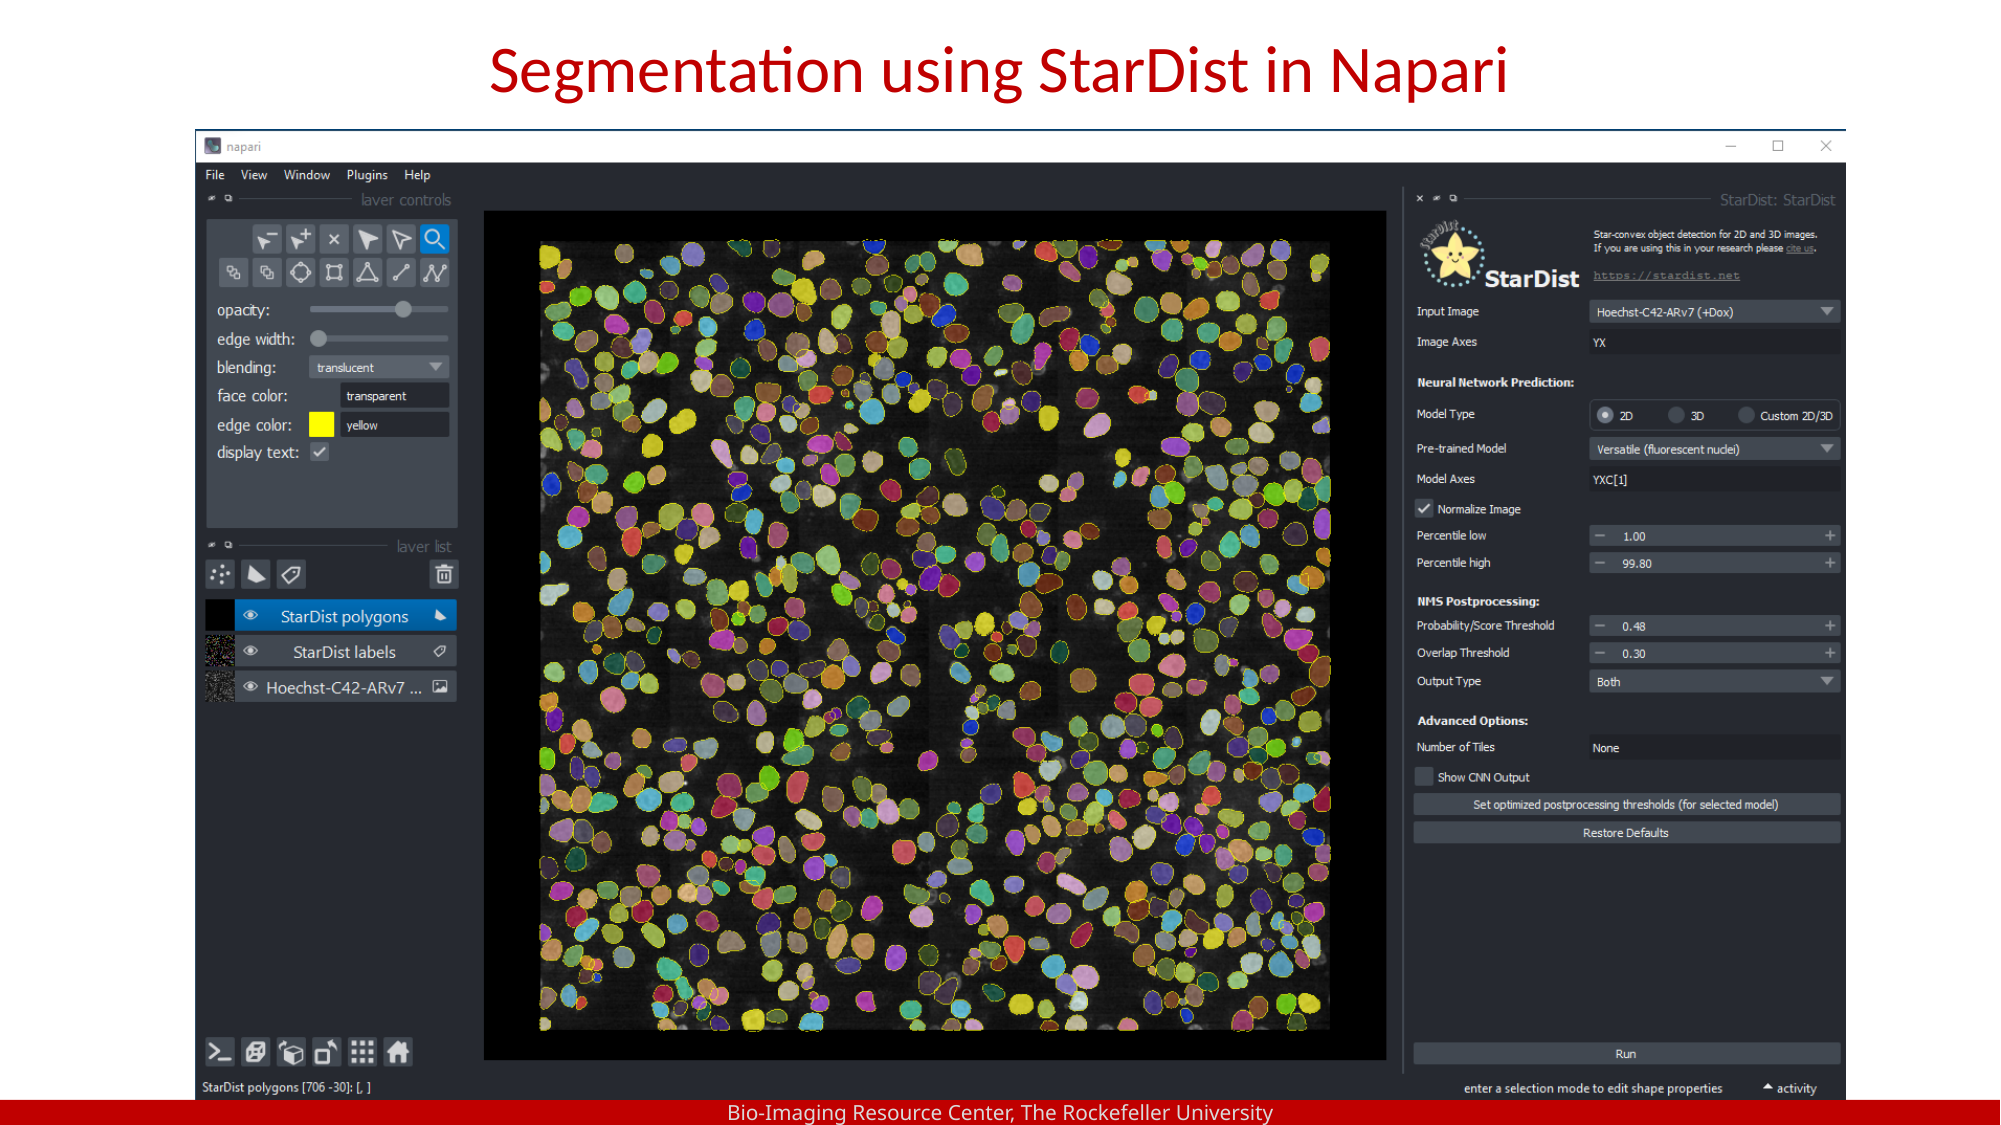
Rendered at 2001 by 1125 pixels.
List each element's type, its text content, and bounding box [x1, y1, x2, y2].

text_box Segmentation using StarDist in Napari [0, 18, 2000, 113]
text_box Bio-Imaging Resource Center, The Rockefeller University [0, 1099, 2000, 1125]
picture [195, 129, 1846, 1100]
